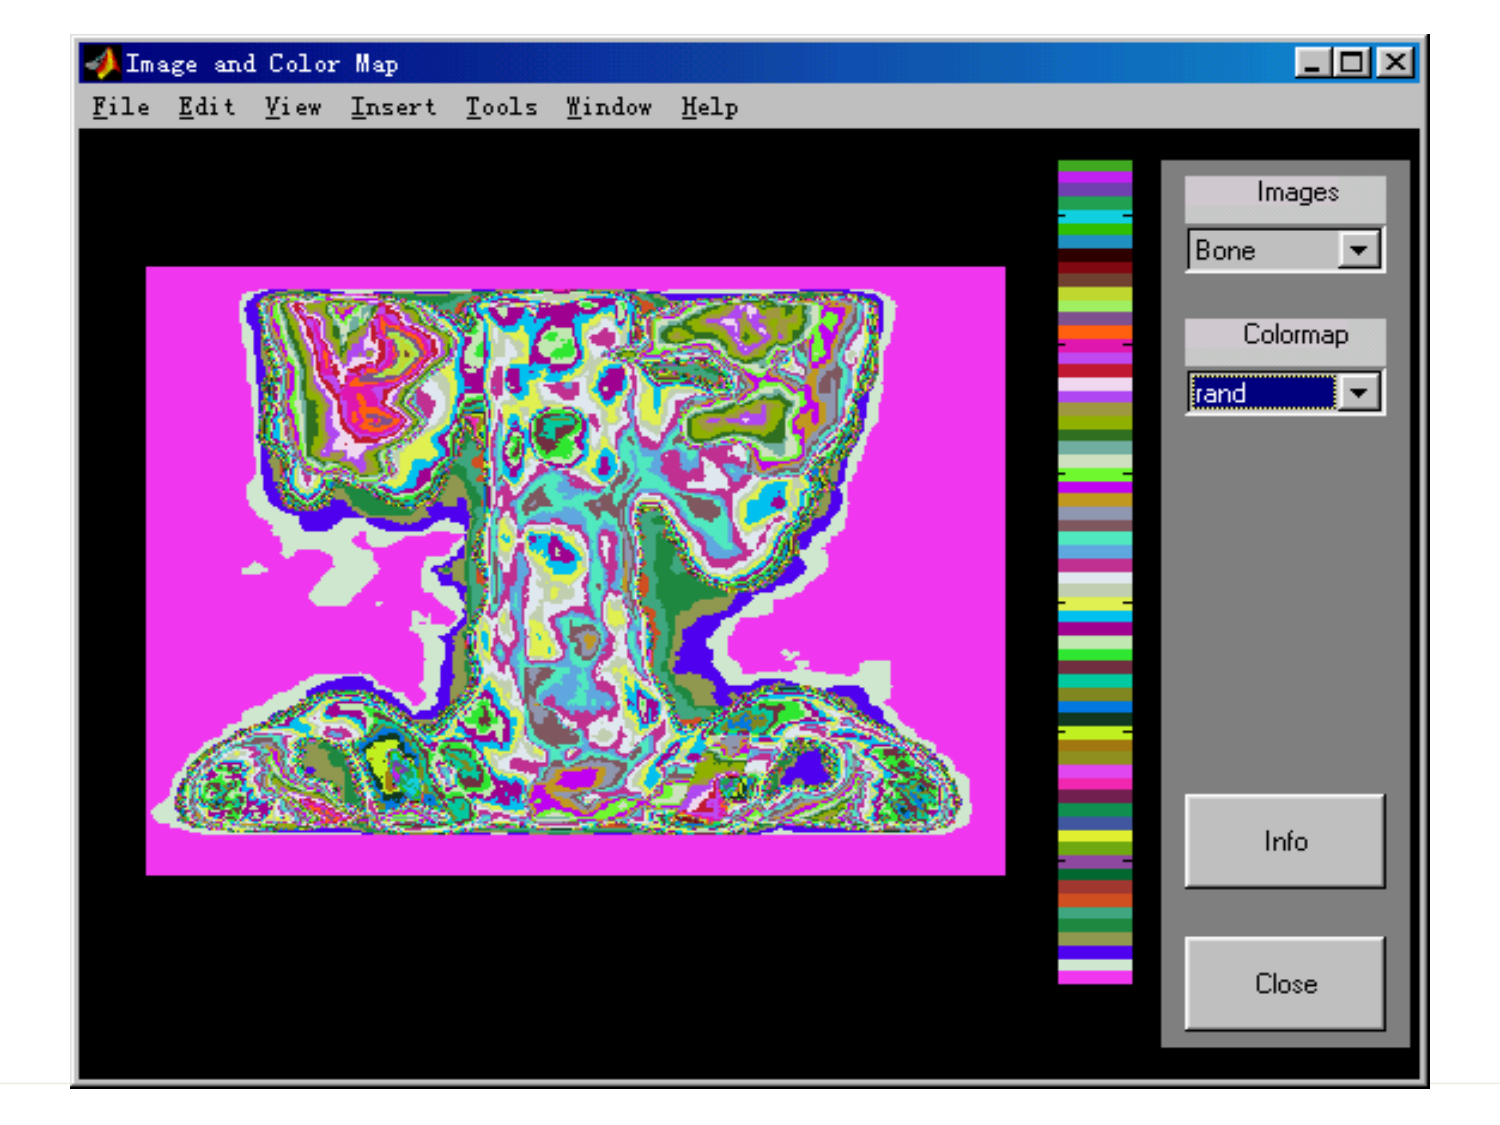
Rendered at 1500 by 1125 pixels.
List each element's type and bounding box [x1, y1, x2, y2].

picture [70, 33, 1430, 1090]
